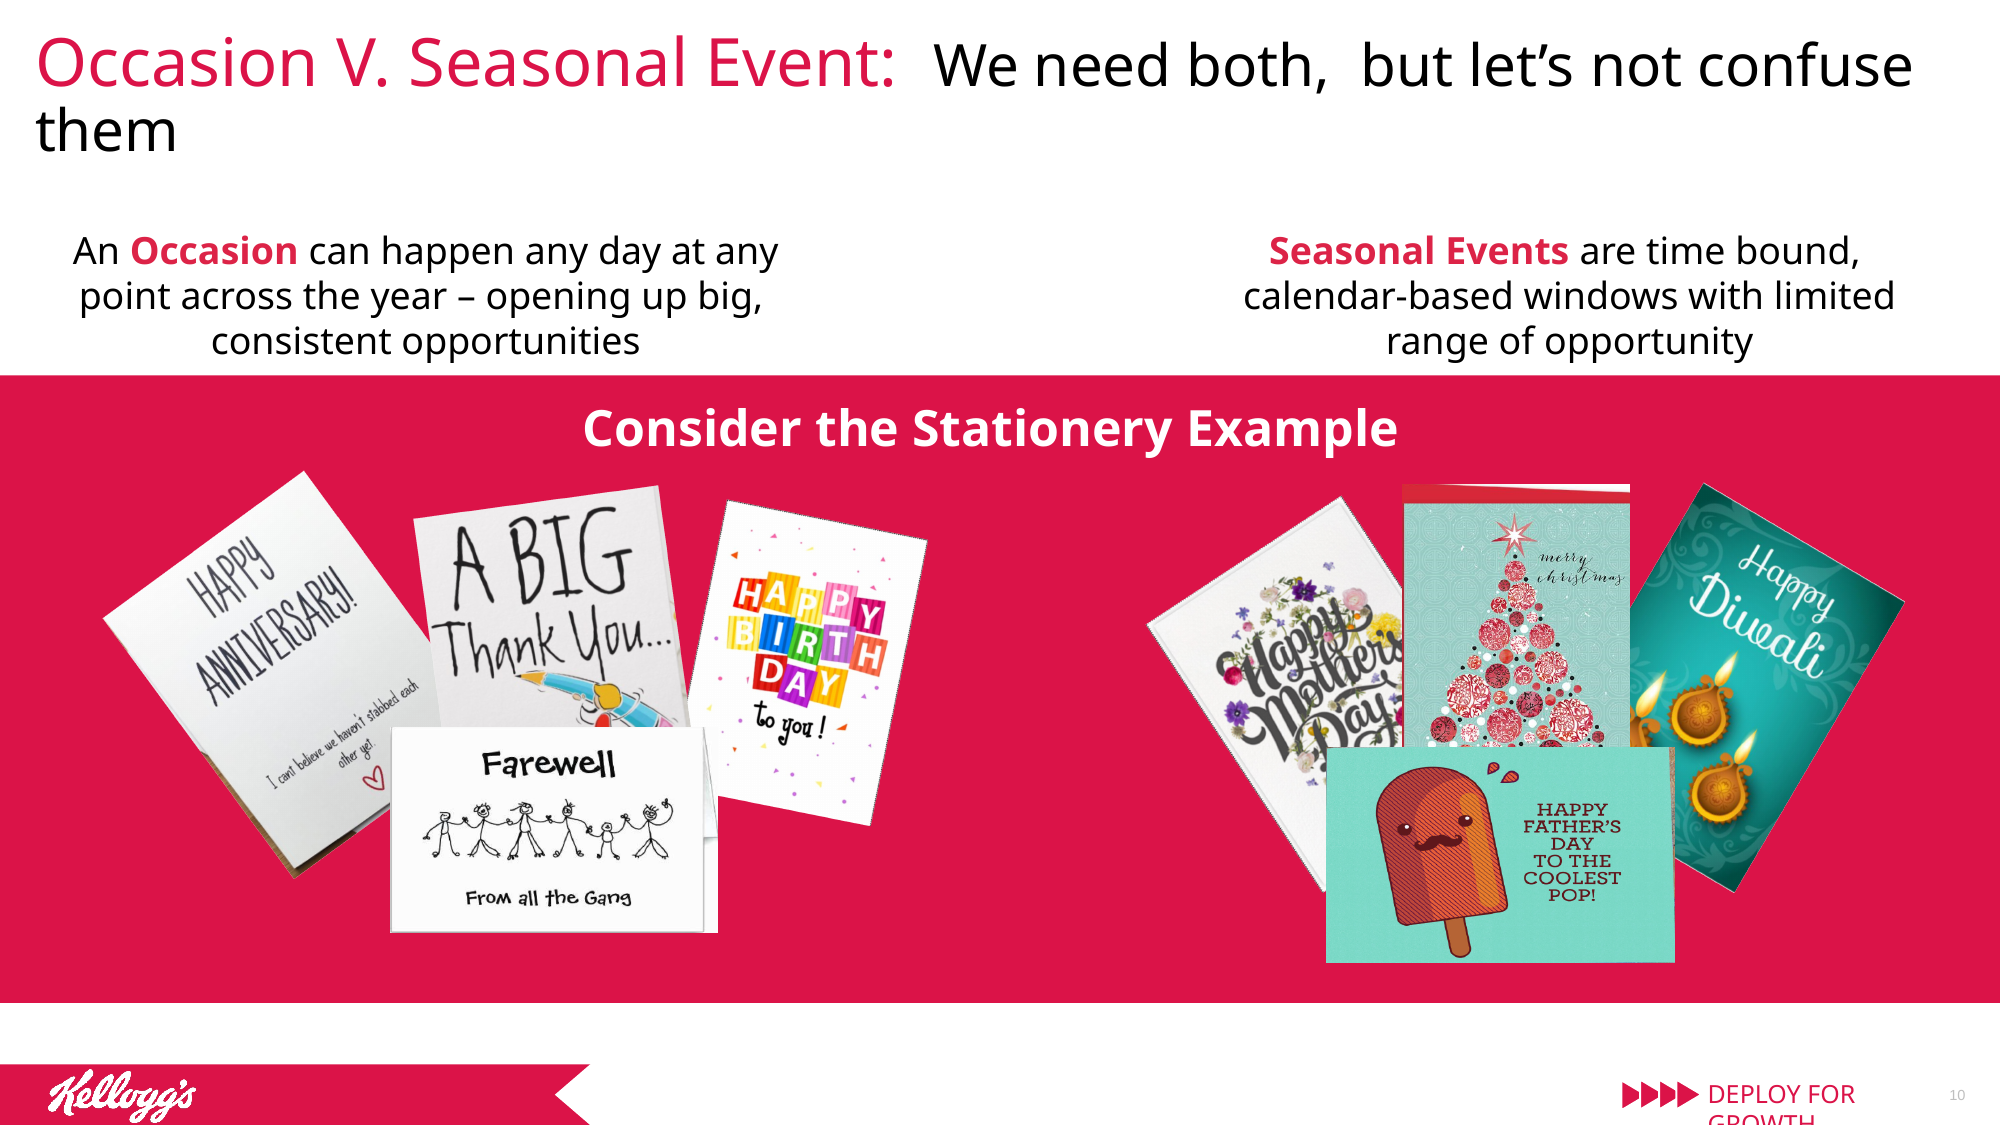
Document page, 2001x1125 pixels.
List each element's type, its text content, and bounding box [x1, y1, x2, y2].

text_box [0, 374, 2000, 1004]
picture [103, 471, 928, 933]
text_box Occasion V. Seasonal Event: We need both, but let’s not confuse them [19, 51, 2000, 142]
text_box Consider the Stationery Example [201, 388, 1781, 464]
text_box Seasonal Events are time bound, calendar-based windows with limited range of opportunity [1216, 219, 1924, 370]
picture [1147, 484, 1904, 963]
text_box An Occasion can happen any day at any point across the year – opening up big, consistent opportunities [39, 219, 813, 370]
slide_number 10 [1921, 1071, 1994, 1117]
